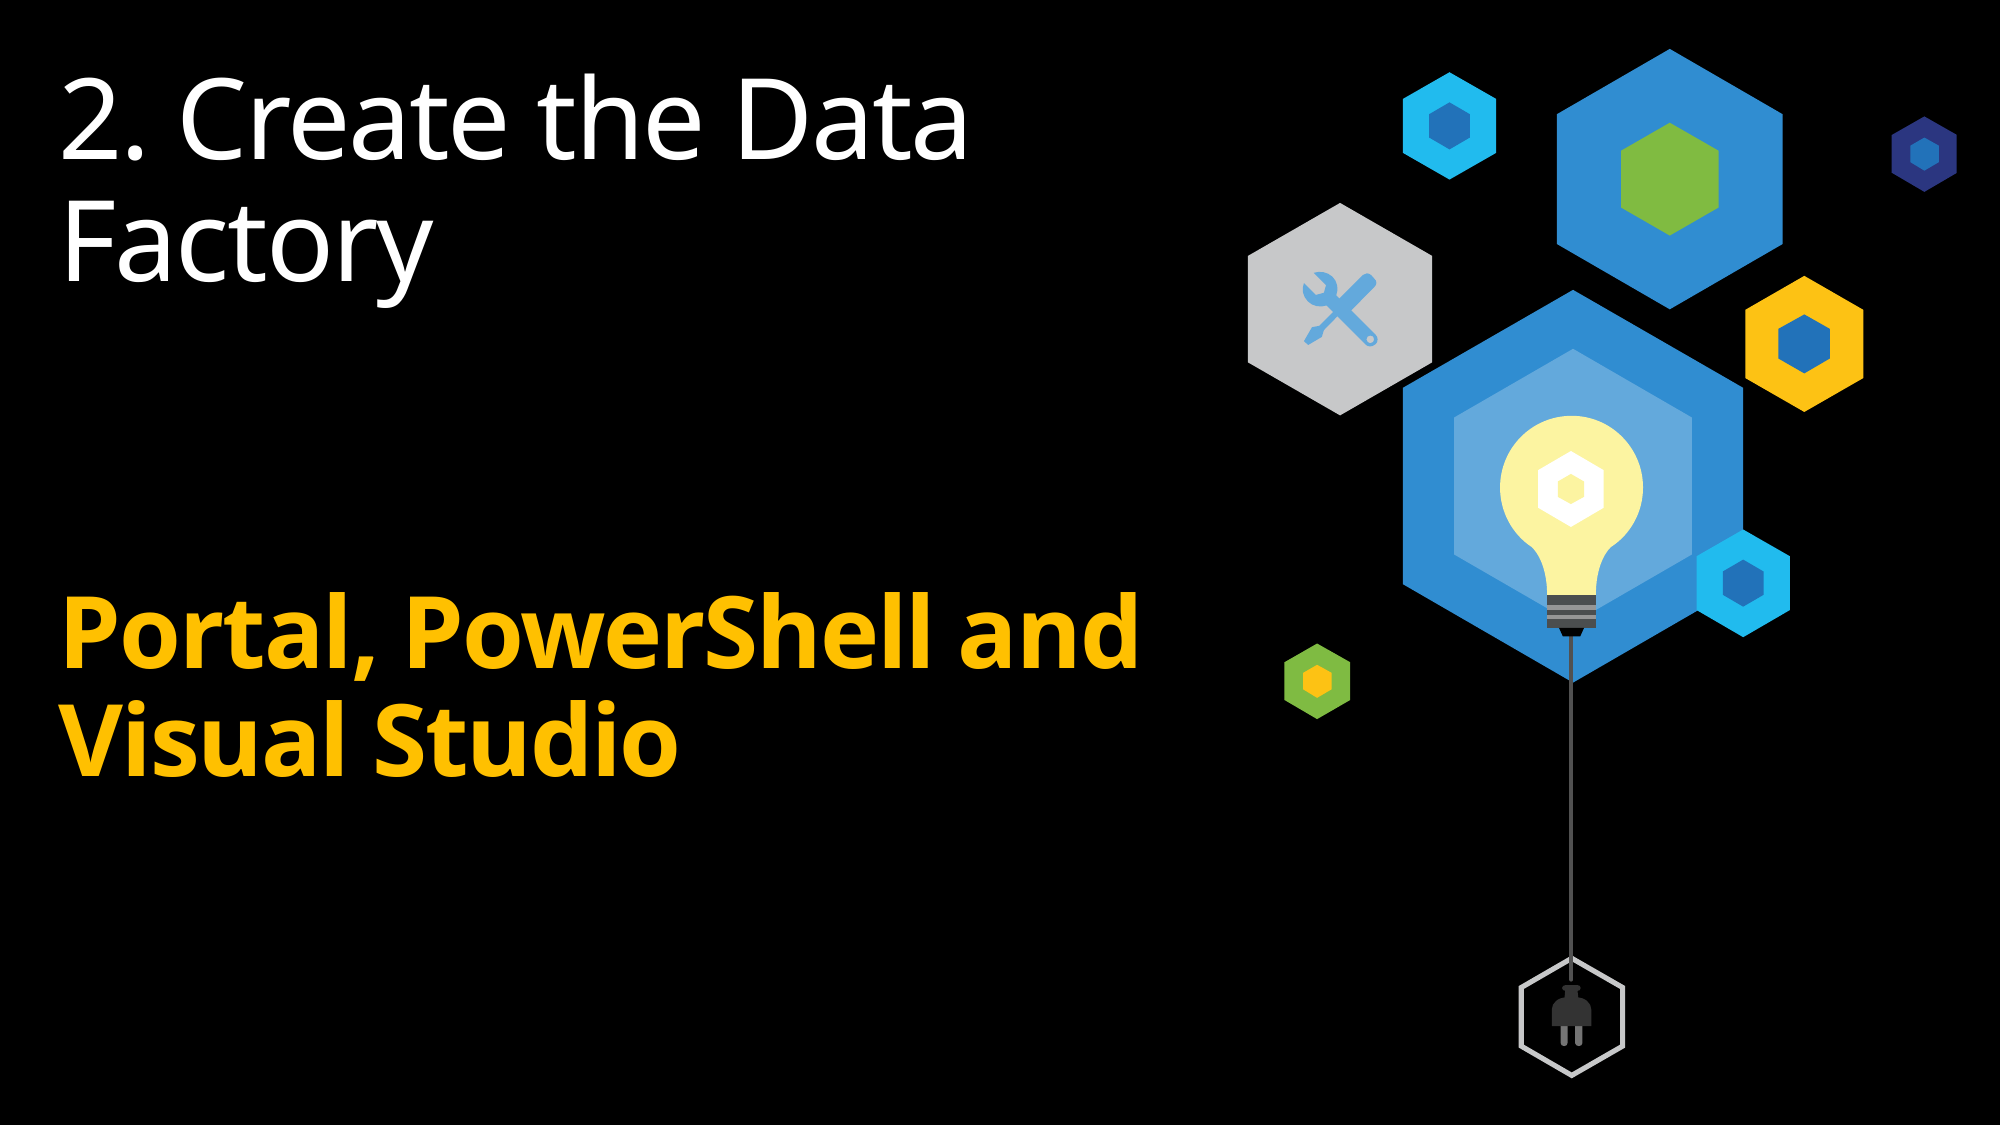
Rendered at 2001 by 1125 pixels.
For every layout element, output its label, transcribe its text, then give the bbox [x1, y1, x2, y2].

text_box Portal, PowerShell and Visual Studio [44, 574, 1197, 1065]
title 2. Create the Data Factory [43, 47, 1220, 607]
